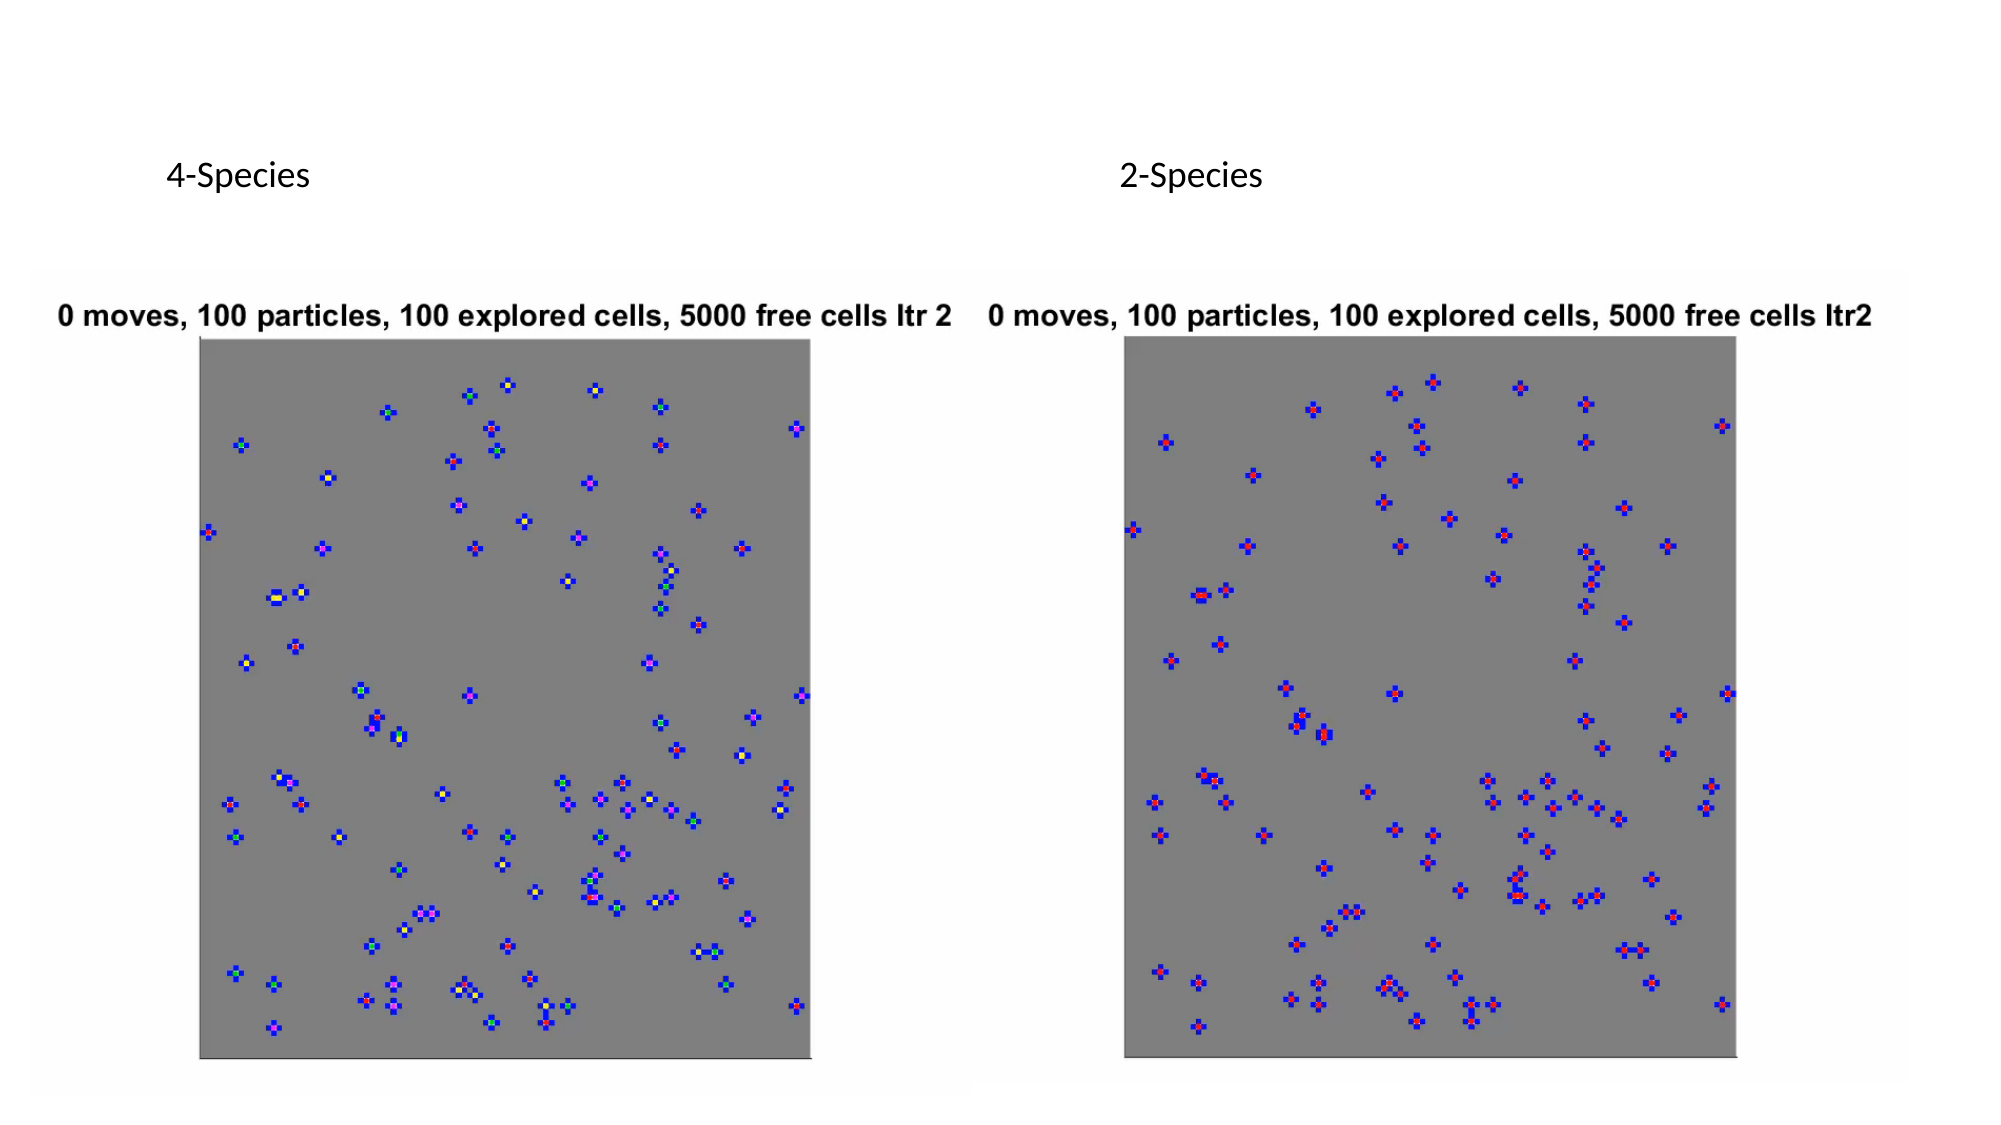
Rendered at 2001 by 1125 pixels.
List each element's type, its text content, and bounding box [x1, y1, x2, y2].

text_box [29, 269, 972, 1097]
text_box 4-Species [151, 142, 968, 203]
text_box 2-Species [1104, 142, 1685, 203]
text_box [971, 269, 1909, 1083]
